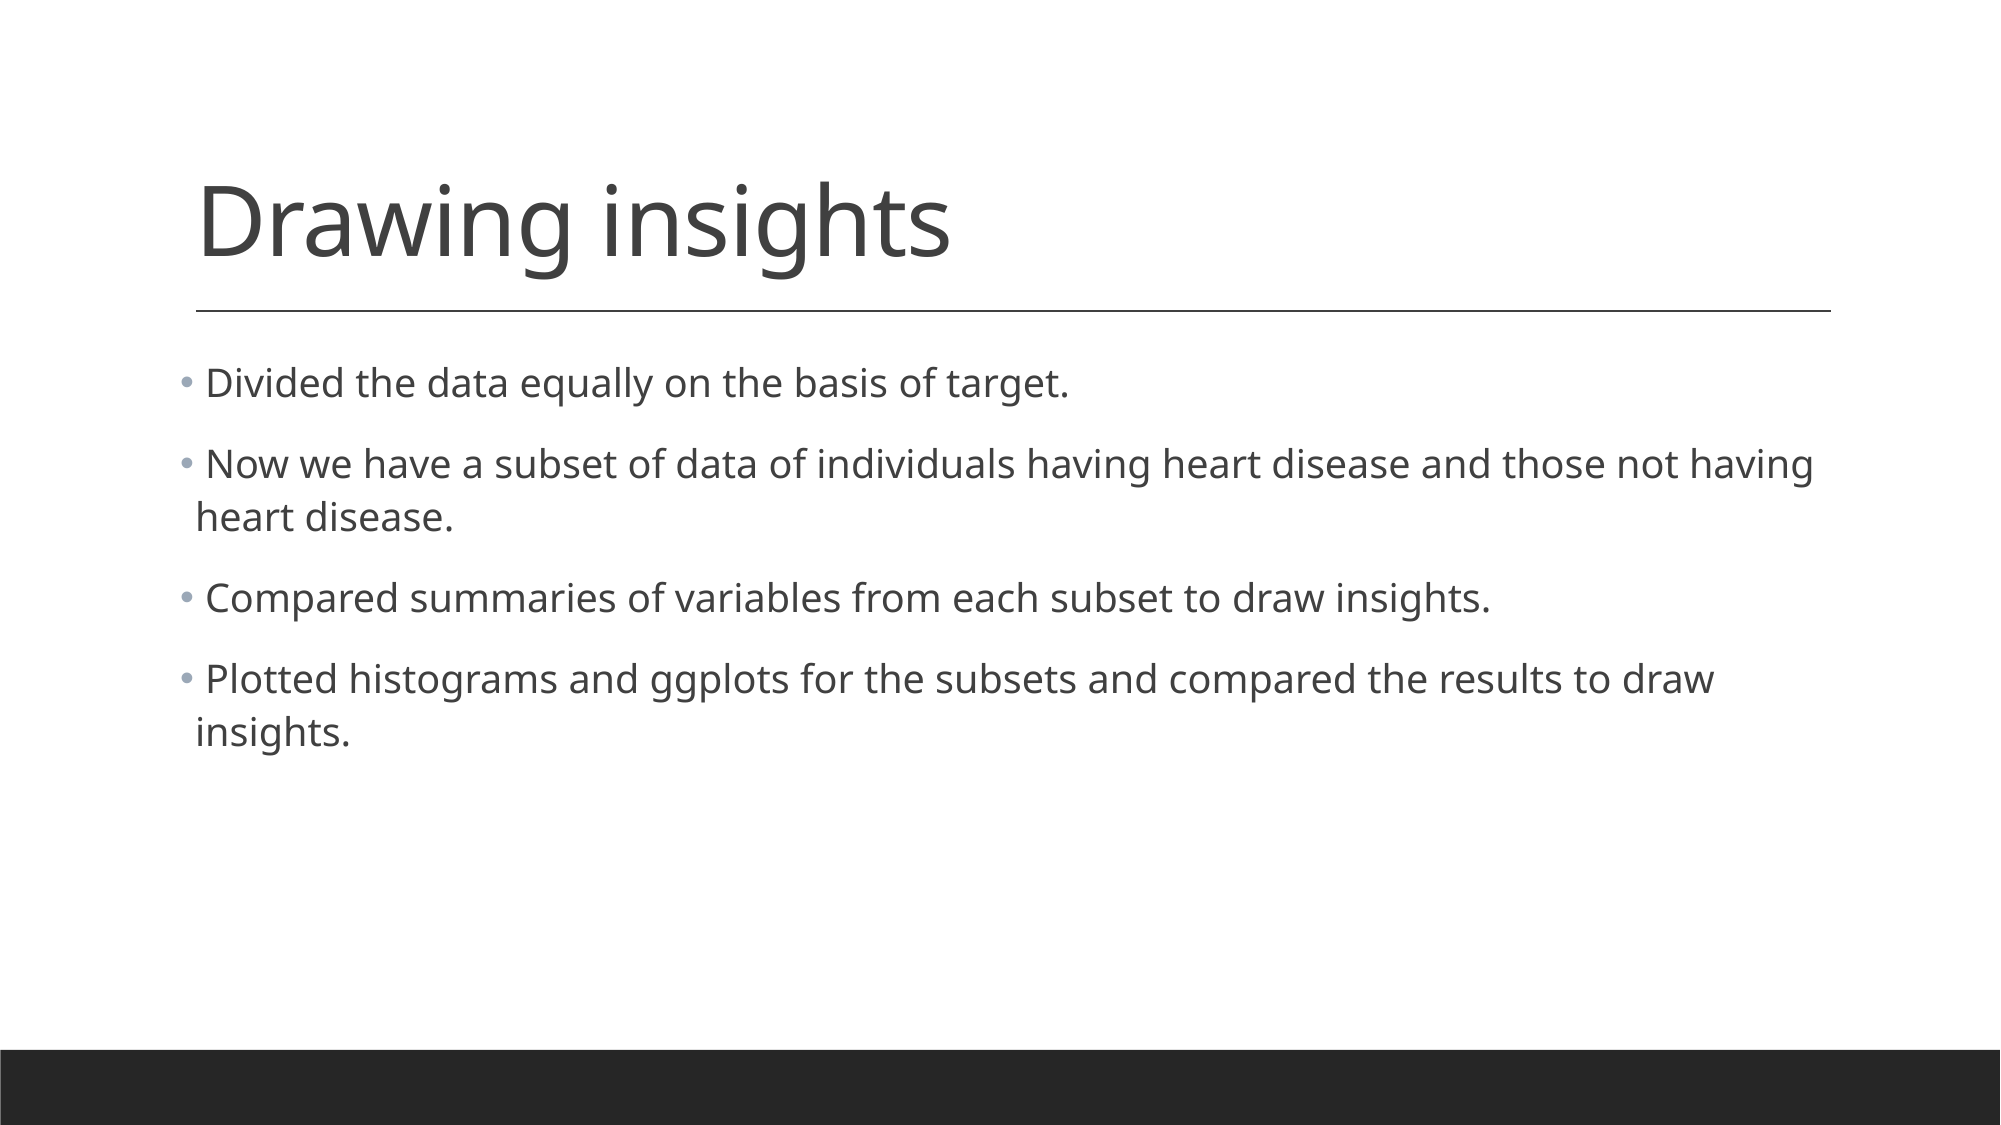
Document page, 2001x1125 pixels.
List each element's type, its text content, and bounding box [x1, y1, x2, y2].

title Drawing insights [180, 47, 1830, 285]
list Divided the data equally on the basis of target. Now we have a subset of data of individuals having heart disease and those not having heart disease. Compared summaries of variables from each subset to draw insights. Plotted histograms and ggplots for the subsets and compared the results to draw insights. [180, 345, 1830, 963]
